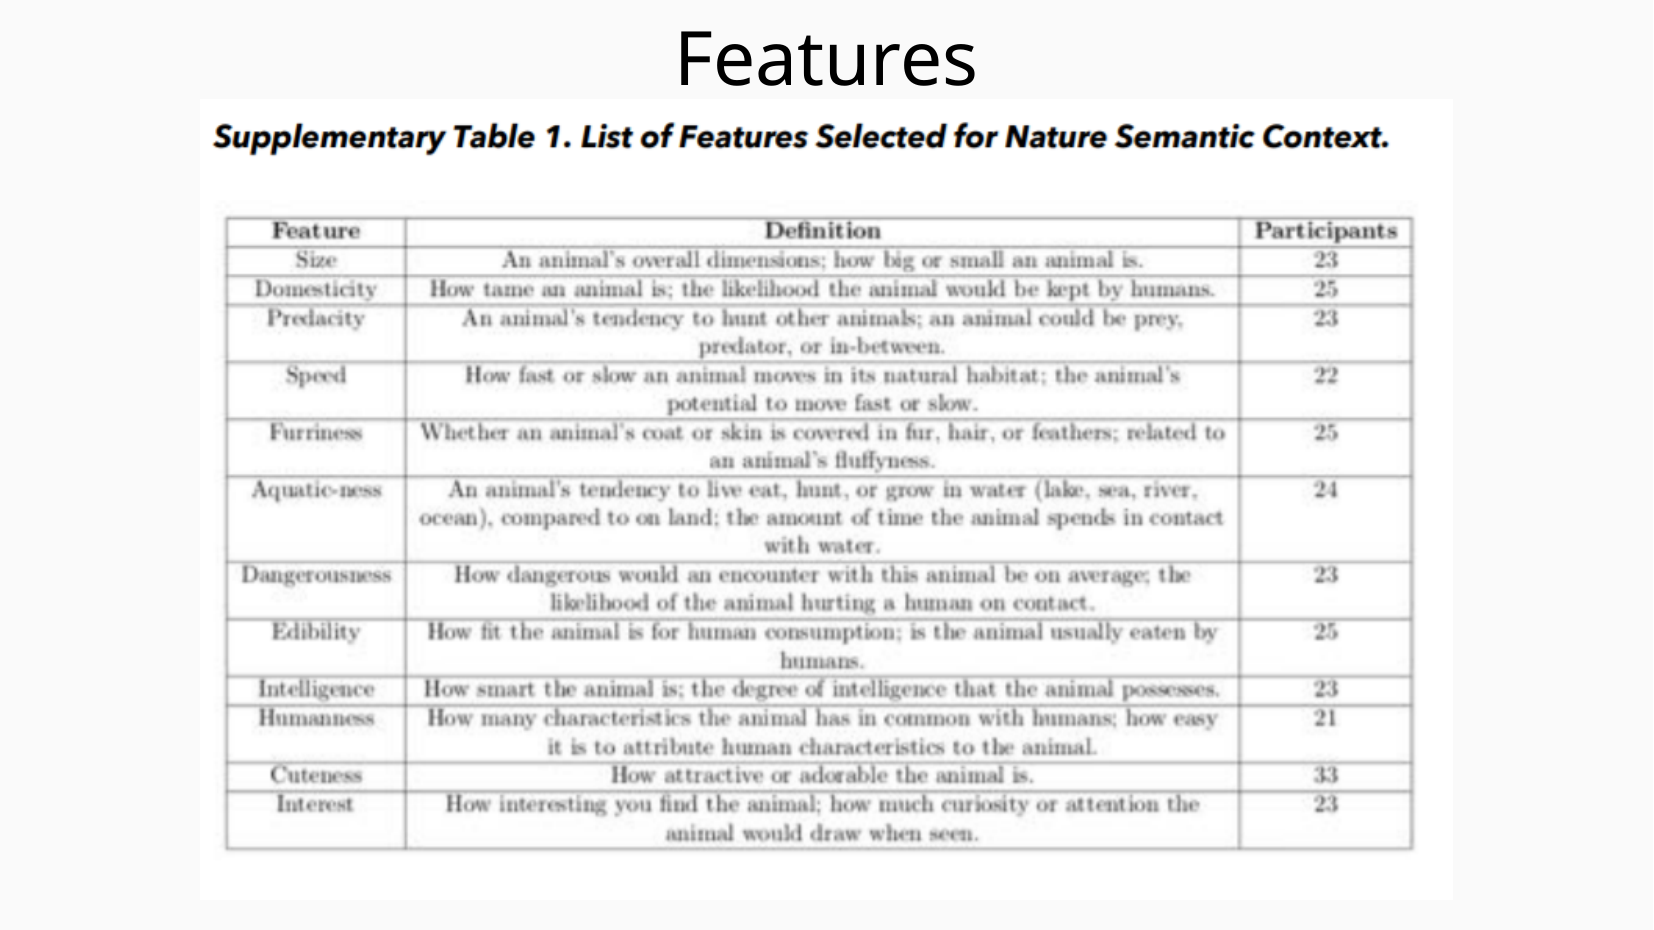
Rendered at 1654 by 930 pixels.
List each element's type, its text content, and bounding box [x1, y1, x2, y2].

text_box Features [82, 10, 1570, 101]
picture [200, 99, 1453, 901]
